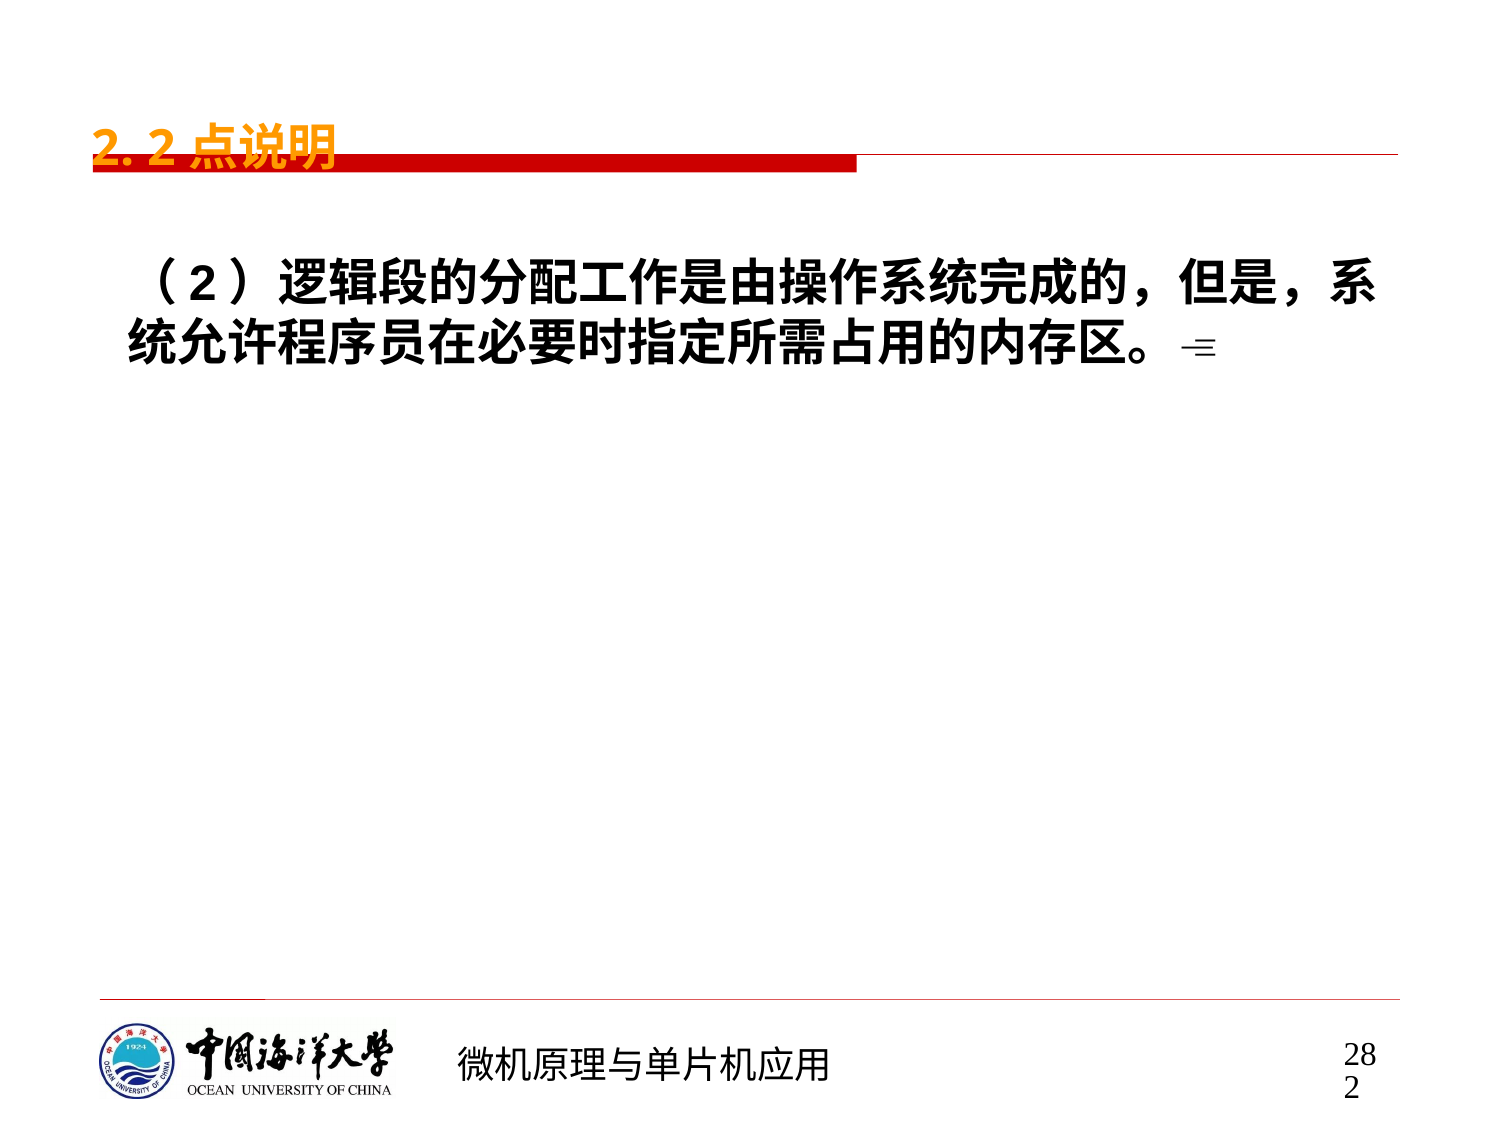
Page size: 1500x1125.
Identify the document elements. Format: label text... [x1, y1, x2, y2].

text_box （2）逻辑段的分配工作是由操作系统完成的，但是，系统允许程序员在必要时指定所需占用的内存区。 [112, 243, 1424, 464]
slide_number 282 [1328, 1024, 1407, 1103]
picture [99, 1017, 396, 1099]
list 2. 2点说明 [76, 78, 1427, 249]
